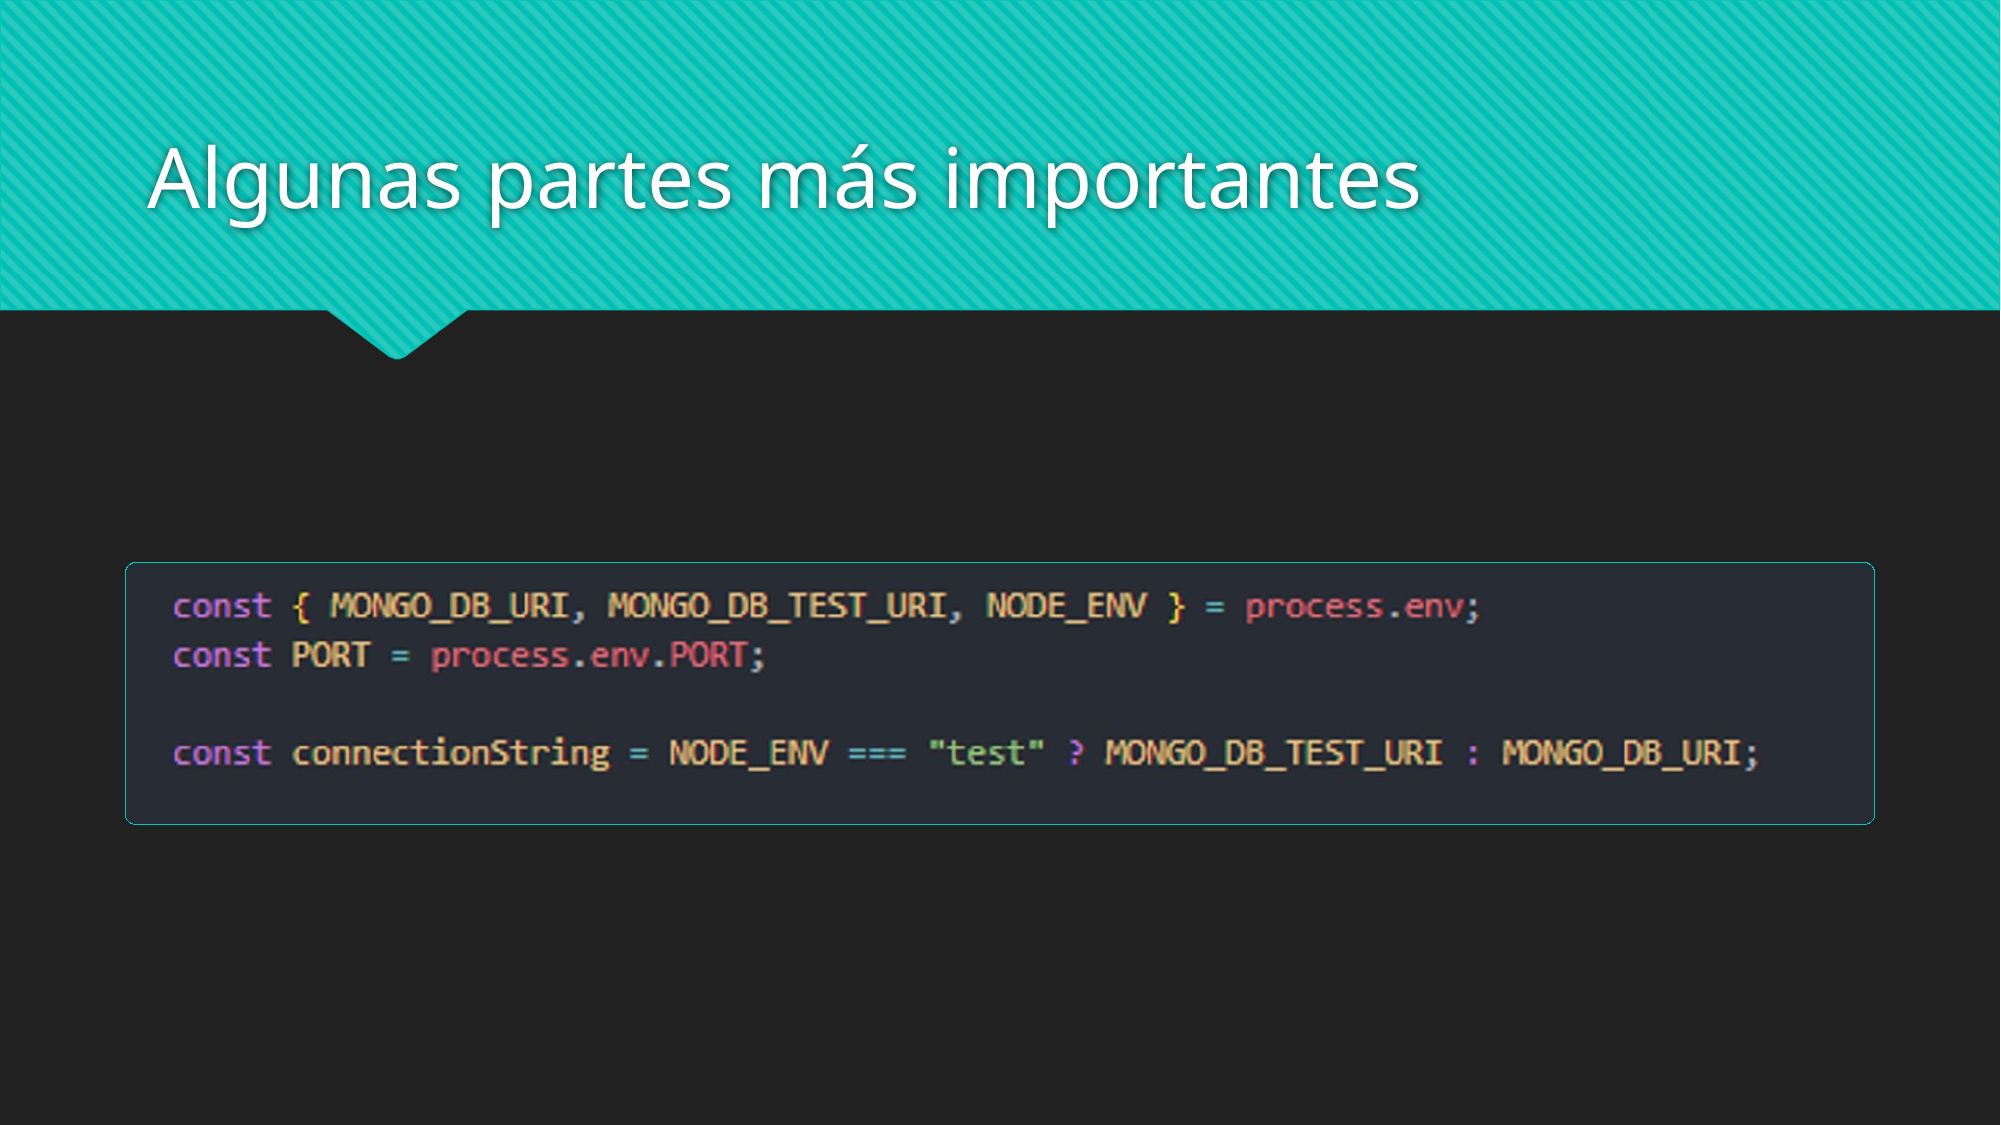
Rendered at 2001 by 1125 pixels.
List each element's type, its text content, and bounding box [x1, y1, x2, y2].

picture [125, 562, 1875, 825]
title Algunas partes más importantes [132, 73, 1868, 233]
